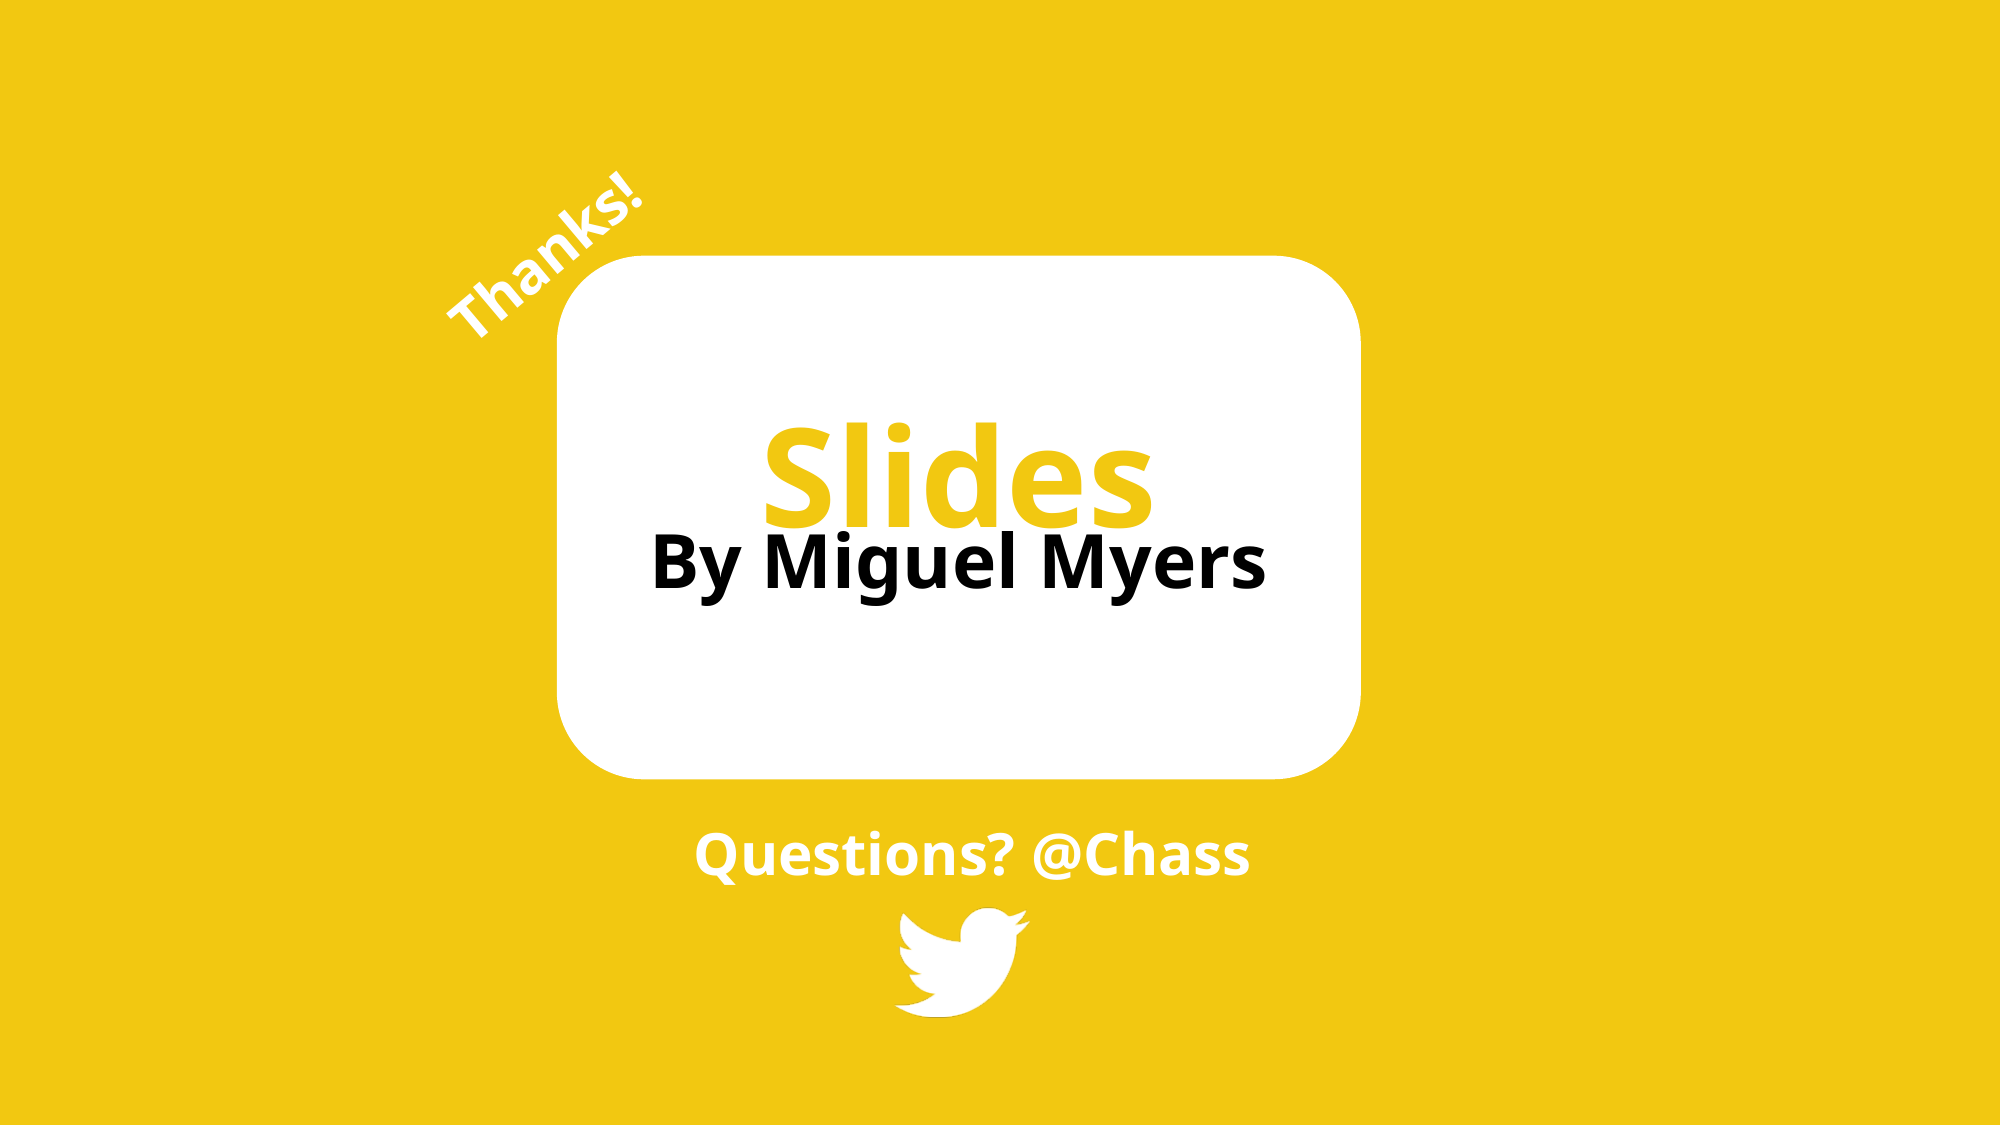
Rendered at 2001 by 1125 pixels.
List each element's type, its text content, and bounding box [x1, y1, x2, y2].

text_box Thanks! [418, 140, 670, 371]
picture [894, 895, 1030, 1031]
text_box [556, 255, 1361, 780]
text_box Questions? @Chass [679, 810, 1267, 895]
